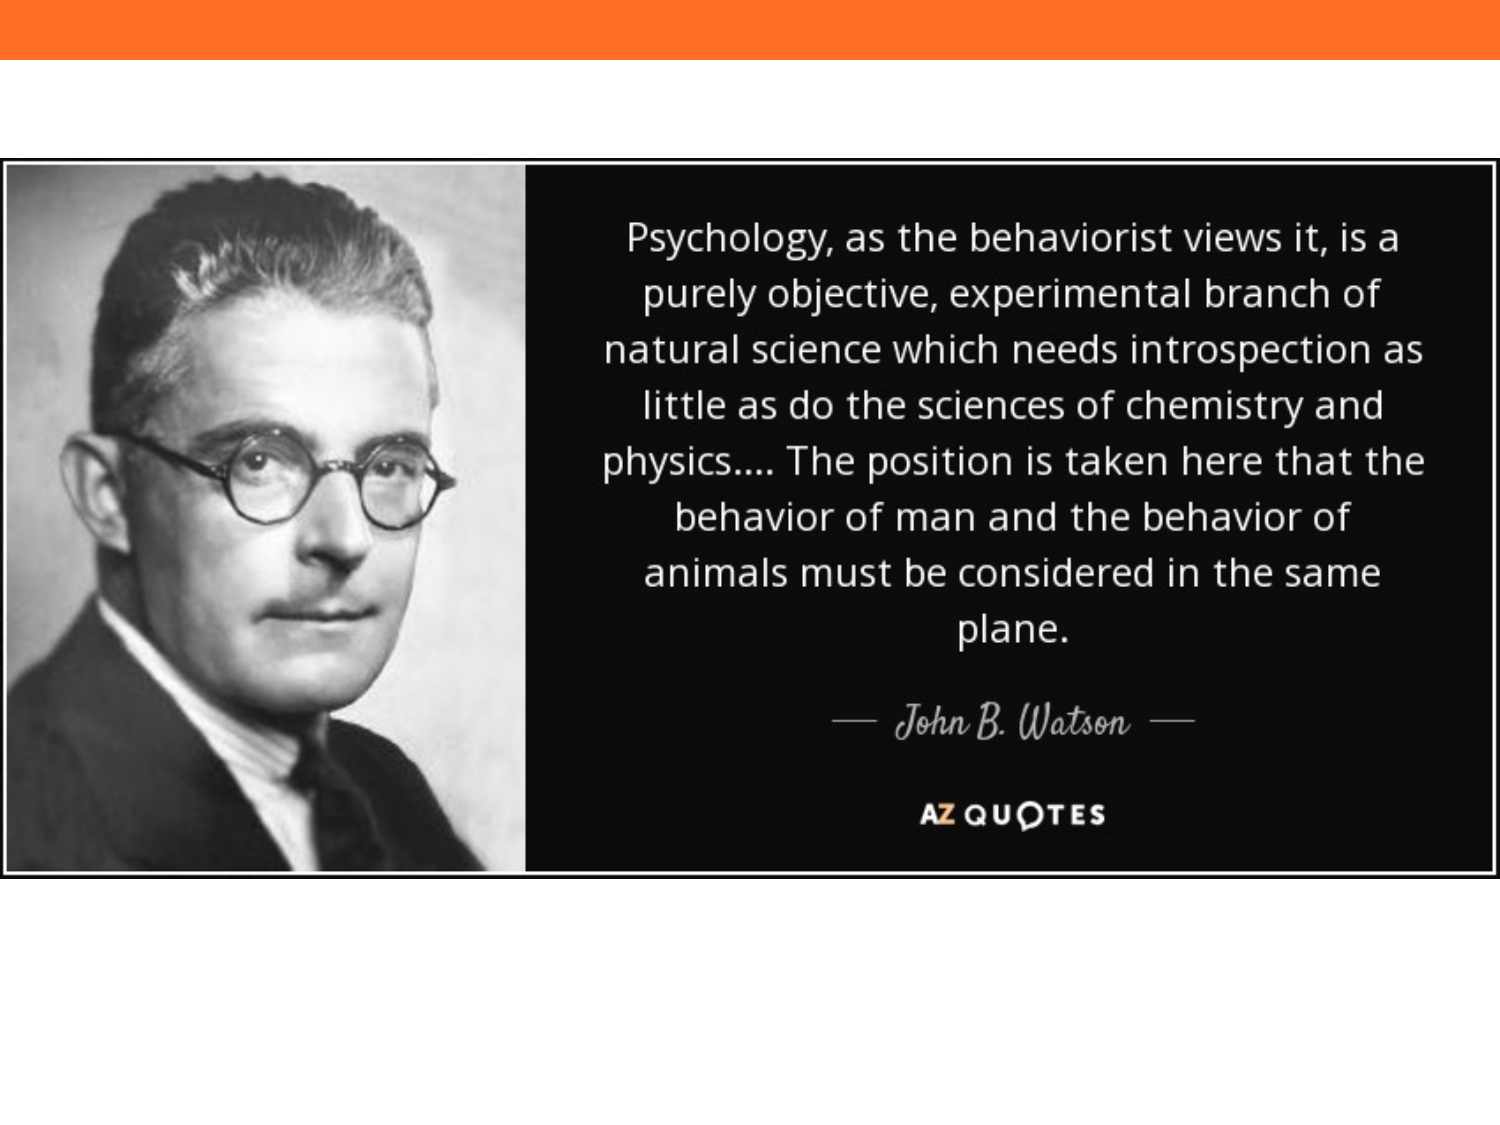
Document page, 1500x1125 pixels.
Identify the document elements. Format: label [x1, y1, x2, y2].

picture [0, 158, 1500, 880]
